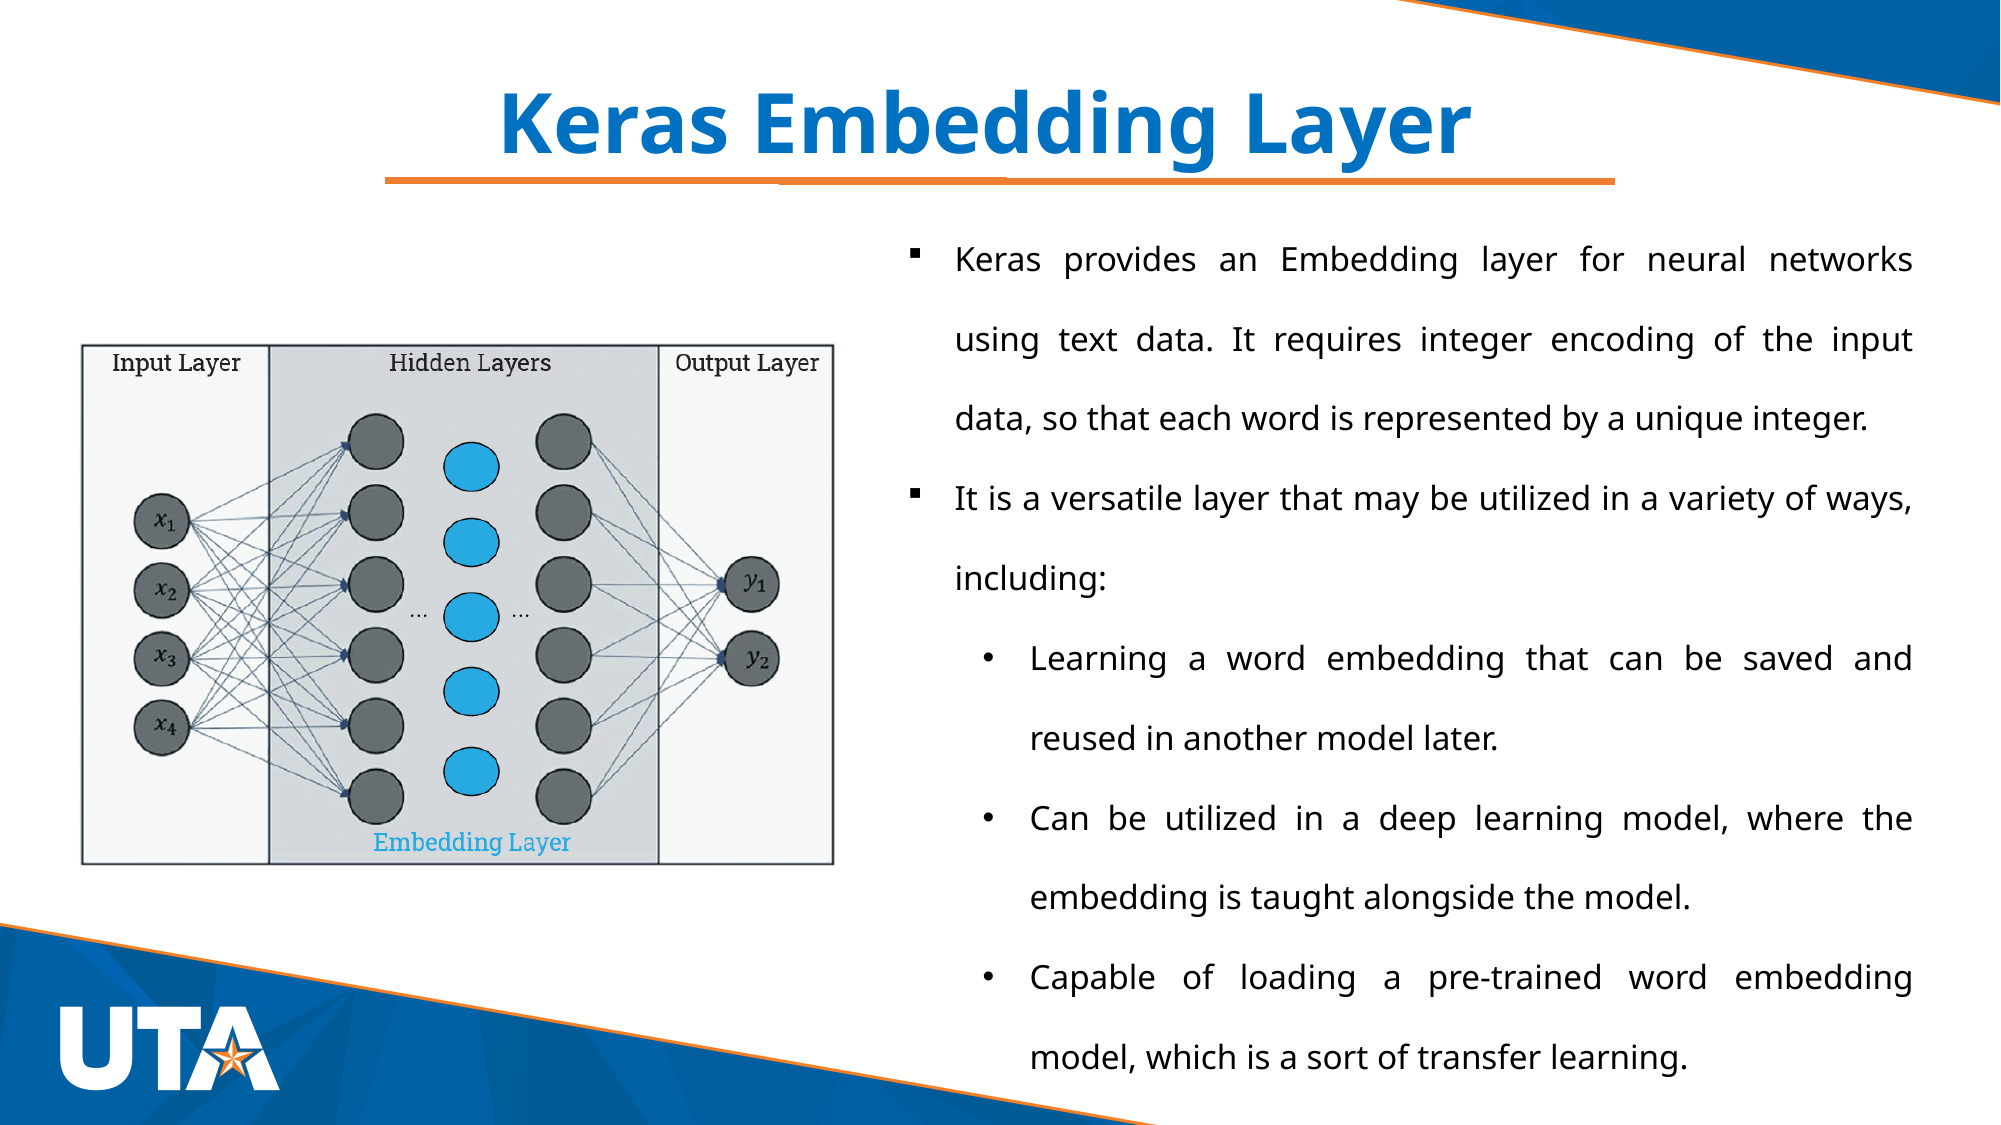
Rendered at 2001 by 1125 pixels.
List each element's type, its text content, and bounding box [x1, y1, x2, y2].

text_box [385, 177, 1615, 185]
picture [0, 0, 2001, 1125]
text_box Keras Embedding Layer [48, 70, 1923, 171]
text_box Keras provides an Embedding layer for neural networks using text data. It requires integer encoding of the input data, so that each word is represented by a unique integer. It is a versatile layer that may be utilized in a variety of ways, including: Learning a word embedding that can be saved and reused in another model later. Can be utilized in a deep learning model, where the embedding is taught alongside the model. Capable of loading a pre-trained word embedding model, which is a sort of transfer learning. [900, 190, 1923, 1084]
